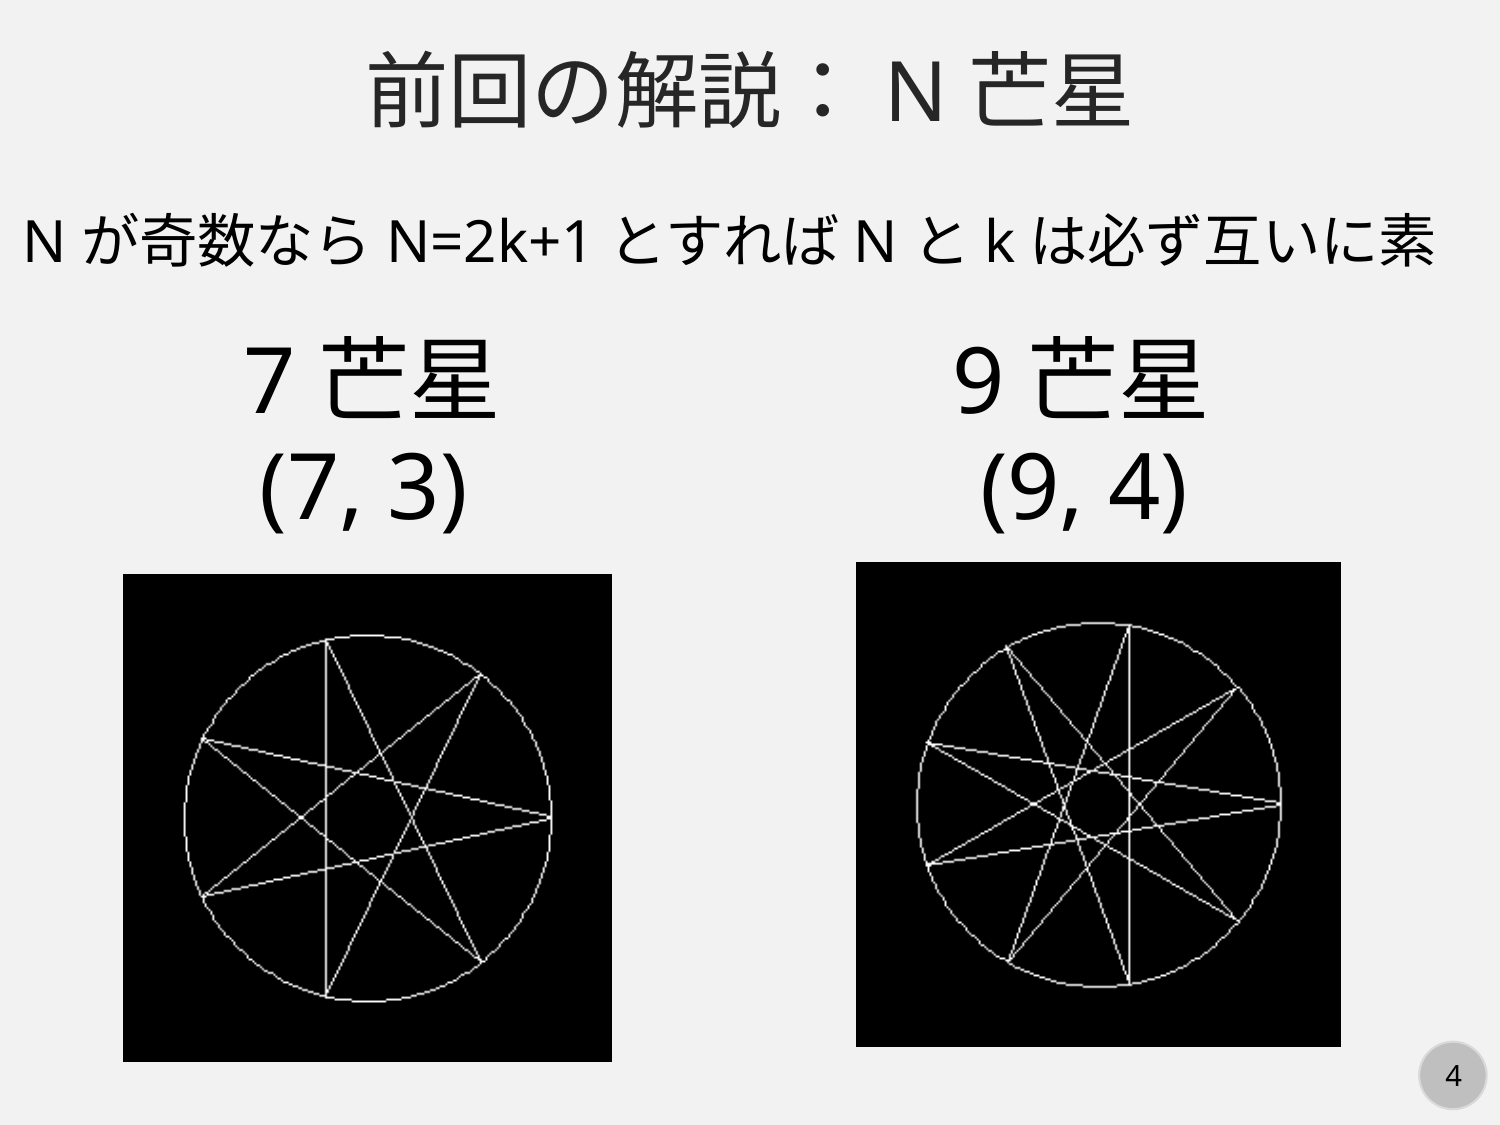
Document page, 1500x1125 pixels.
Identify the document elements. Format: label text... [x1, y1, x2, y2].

text_box Nが奇数ならN=2k+1とすればNとkは必ず互いに素 [8, 196, 1452, 281]
text_box (7, 3) [244, 440, 483, 546]
text_box 7芒星 [229, 314, 517, 440]
picture [856, 562, 1341, 1047]
text_box (9, 4) [965, 440, 1203, 546]
list 前回の解説：N芒星 [0, 31, 1500, 155]
text_box 9芒星 [937, 314, 1226, 440]
picture [123, 574, 612, 1062]
